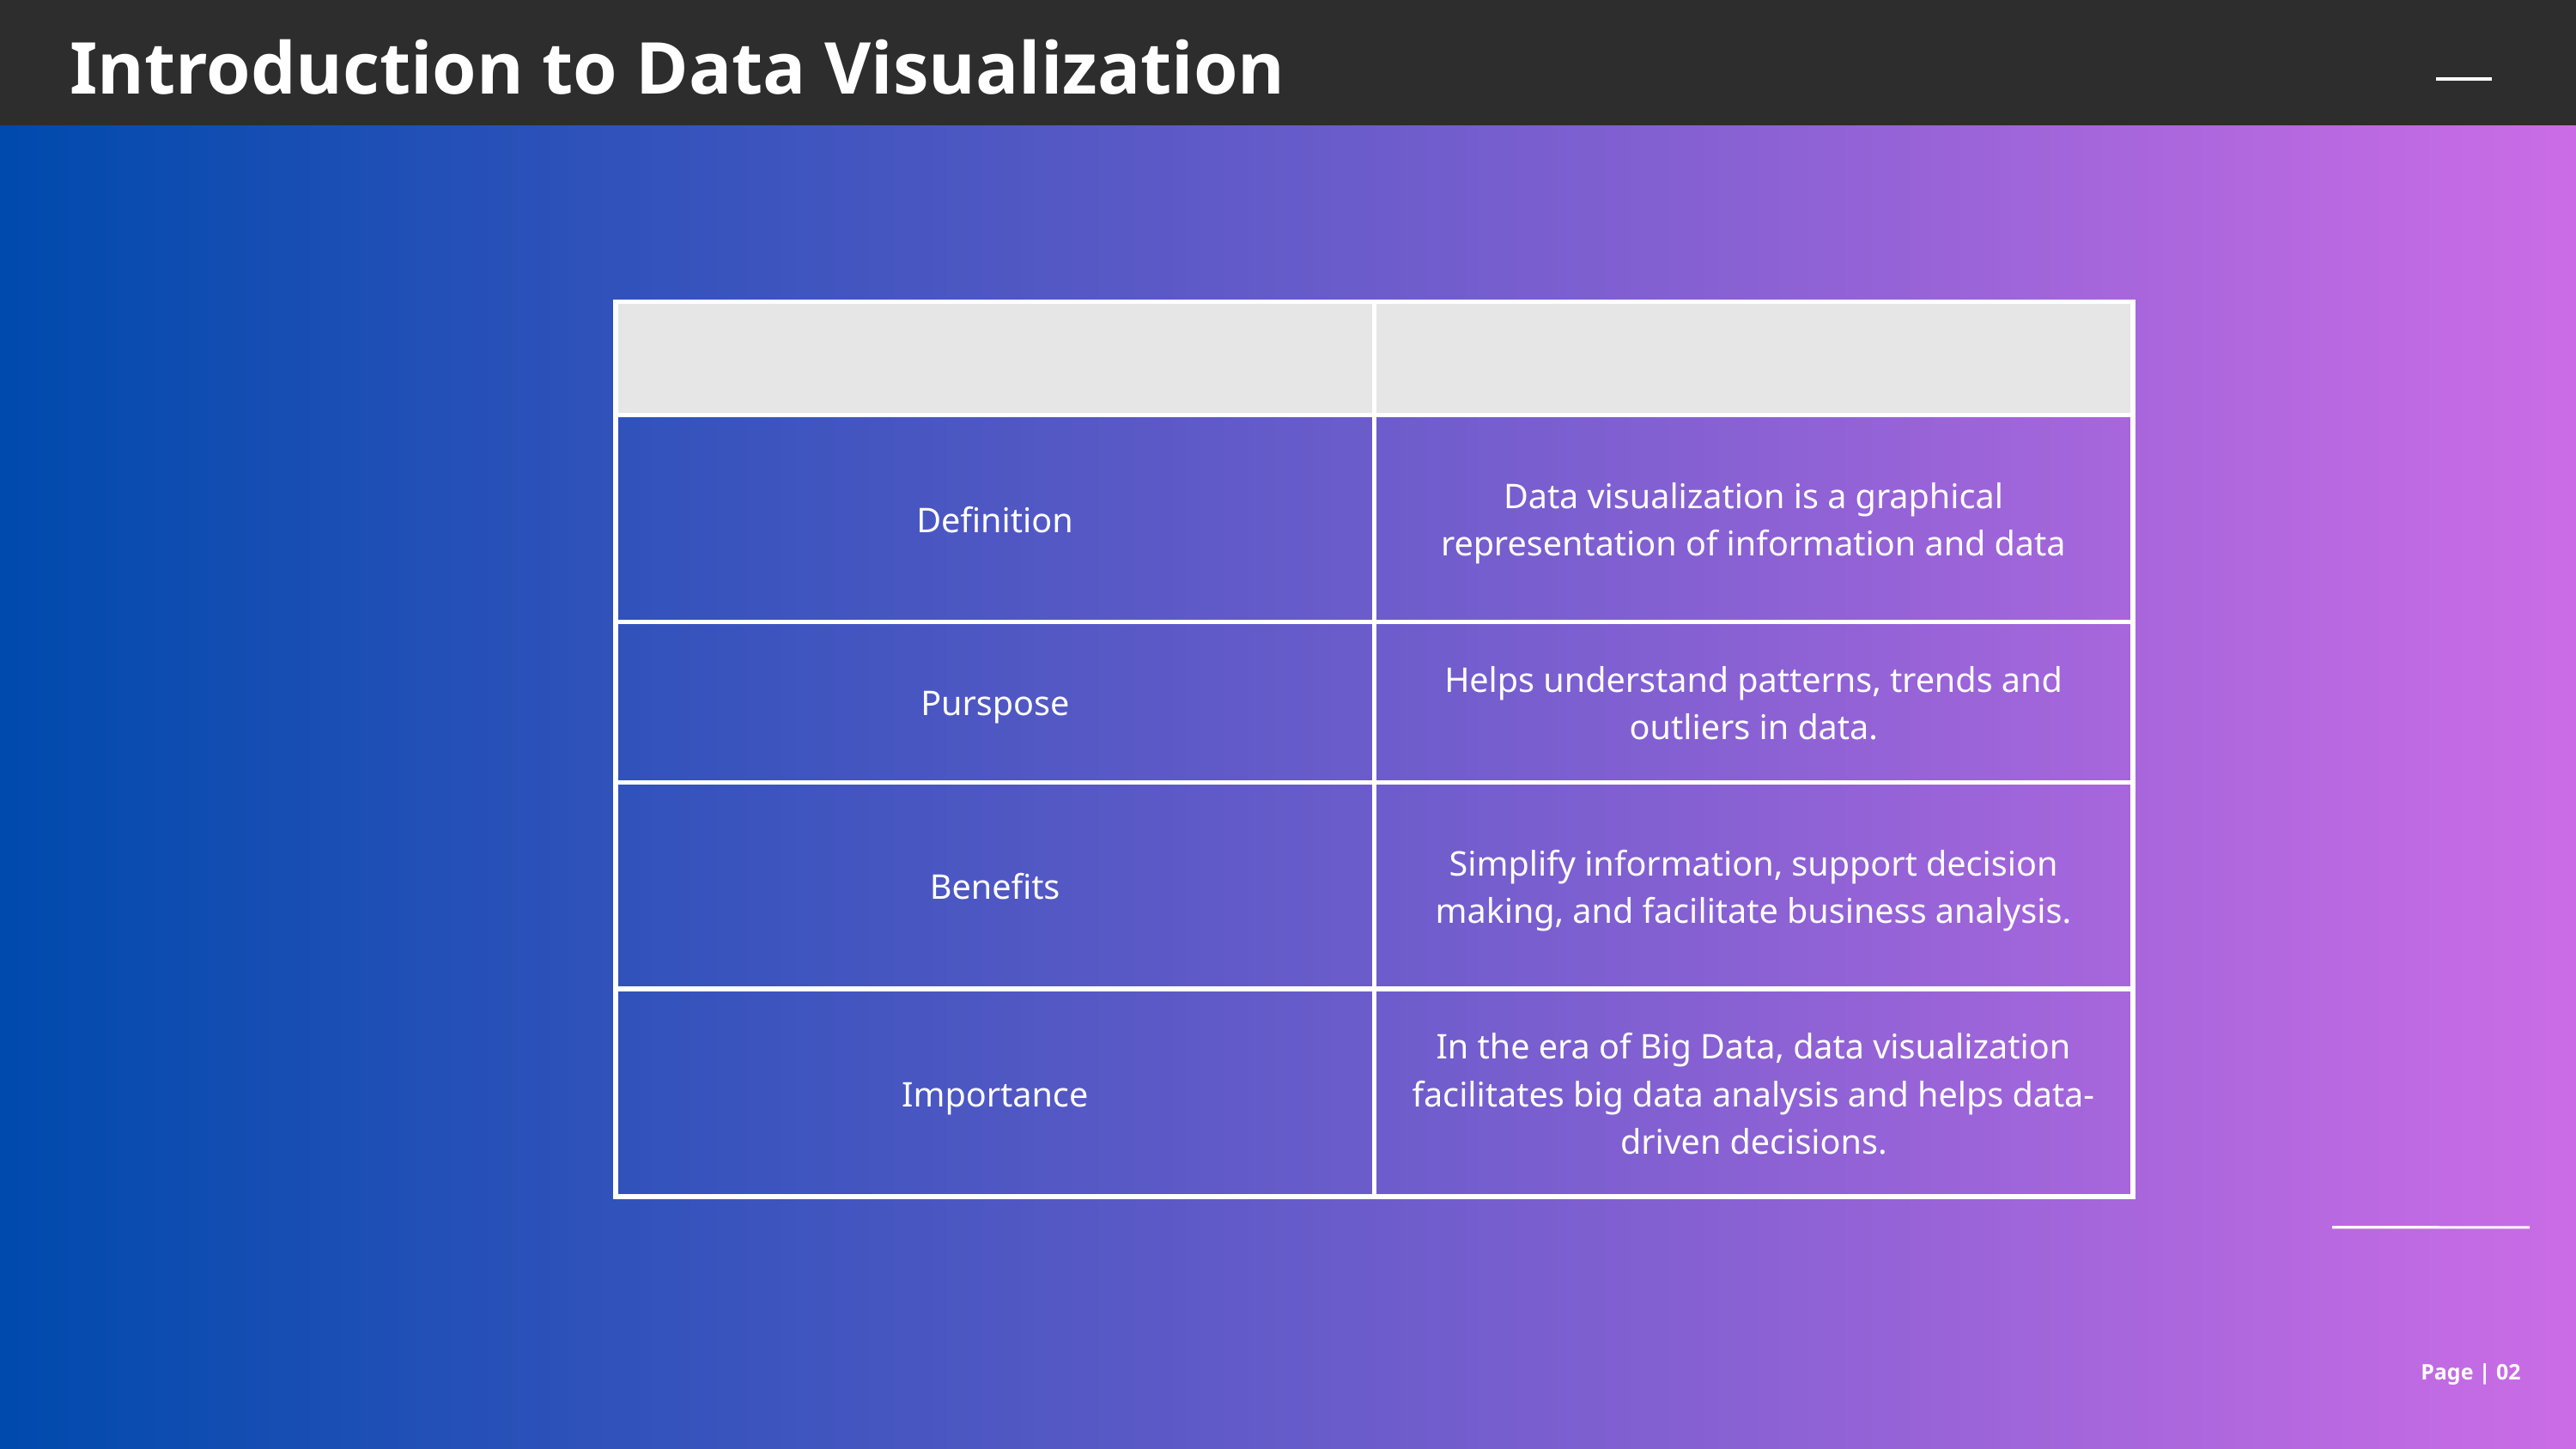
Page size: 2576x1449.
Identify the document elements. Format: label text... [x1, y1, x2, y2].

table_cell Data visualization is a graphical representation of information and data [1376, 417, 2130, 620]
table_header [618, 304, 1372, 413]
table_cell Purspose [618, 624, 1372, 780]
table_cell Simplify information, support decision making, and facilitate business analysis. [1376, 785, 2130, 986]
table_cell In the era of Big Data, data visualization facilitates big data analysis and helps data-driven decisions. [1376, 991, 2130, 1194]
table_cell Helps understand patterns, trends and outliers in data. [1376, 624, 2130, 780]
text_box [2435, 76, 2493, 82]
table_cell Importance [618, 991, 1372, 1194]
text_box Page | 02 [2406, 1354, 2521, 1385]
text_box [0, 0, 2576, 126]
table_cell Benefits [618, 785, 1372, 986]
table_header [1376, 304, 2130, 413]
table_cell Definition [618, 417, 1372, 620]
